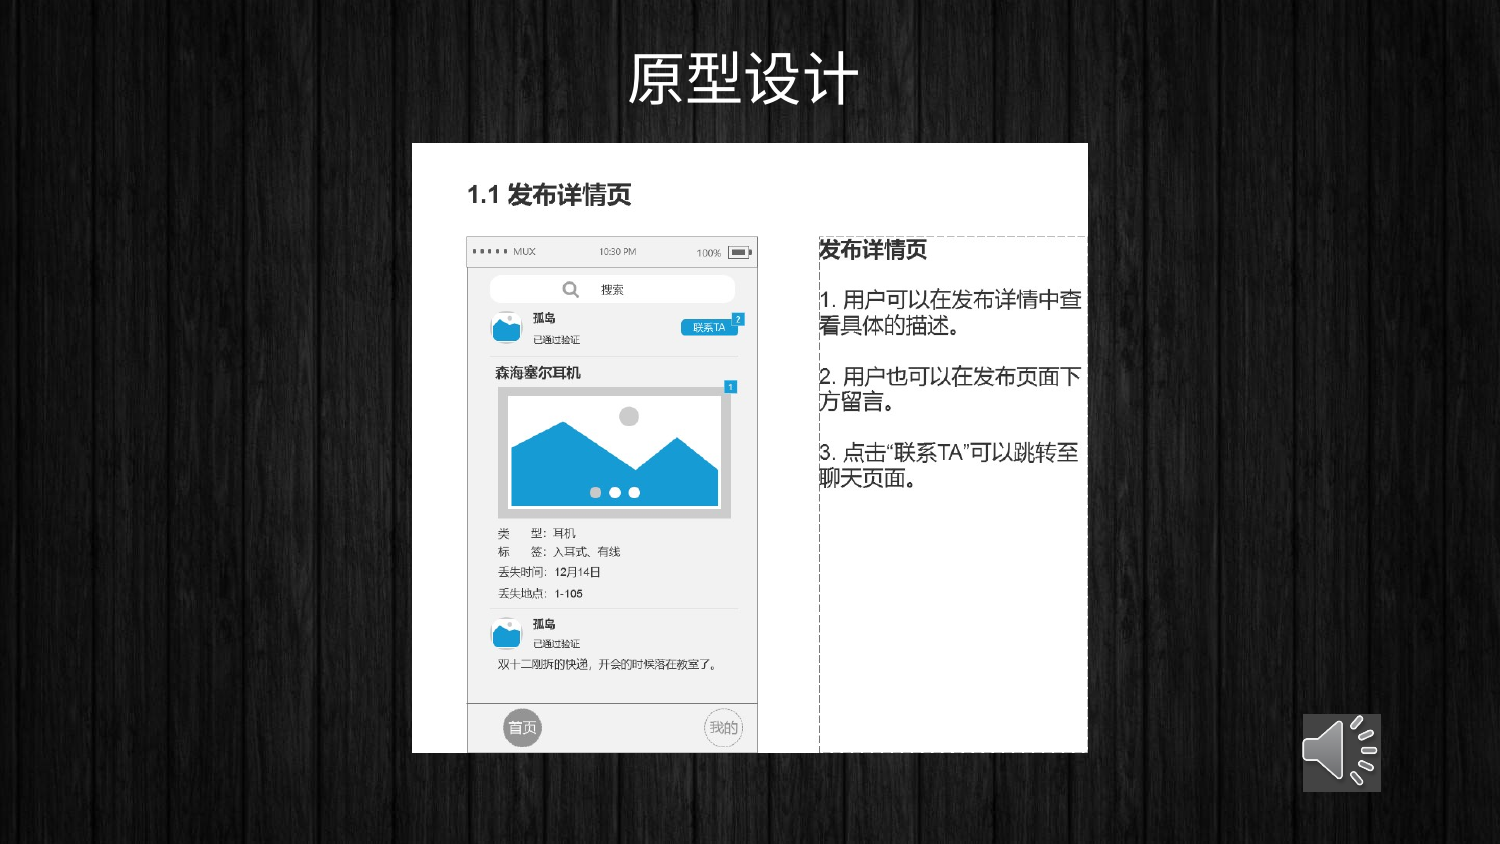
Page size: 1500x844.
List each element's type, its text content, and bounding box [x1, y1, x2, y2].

picture [0, 0, 1500, 844]
text_box 原型设计 [612, 34, 888, 120]
